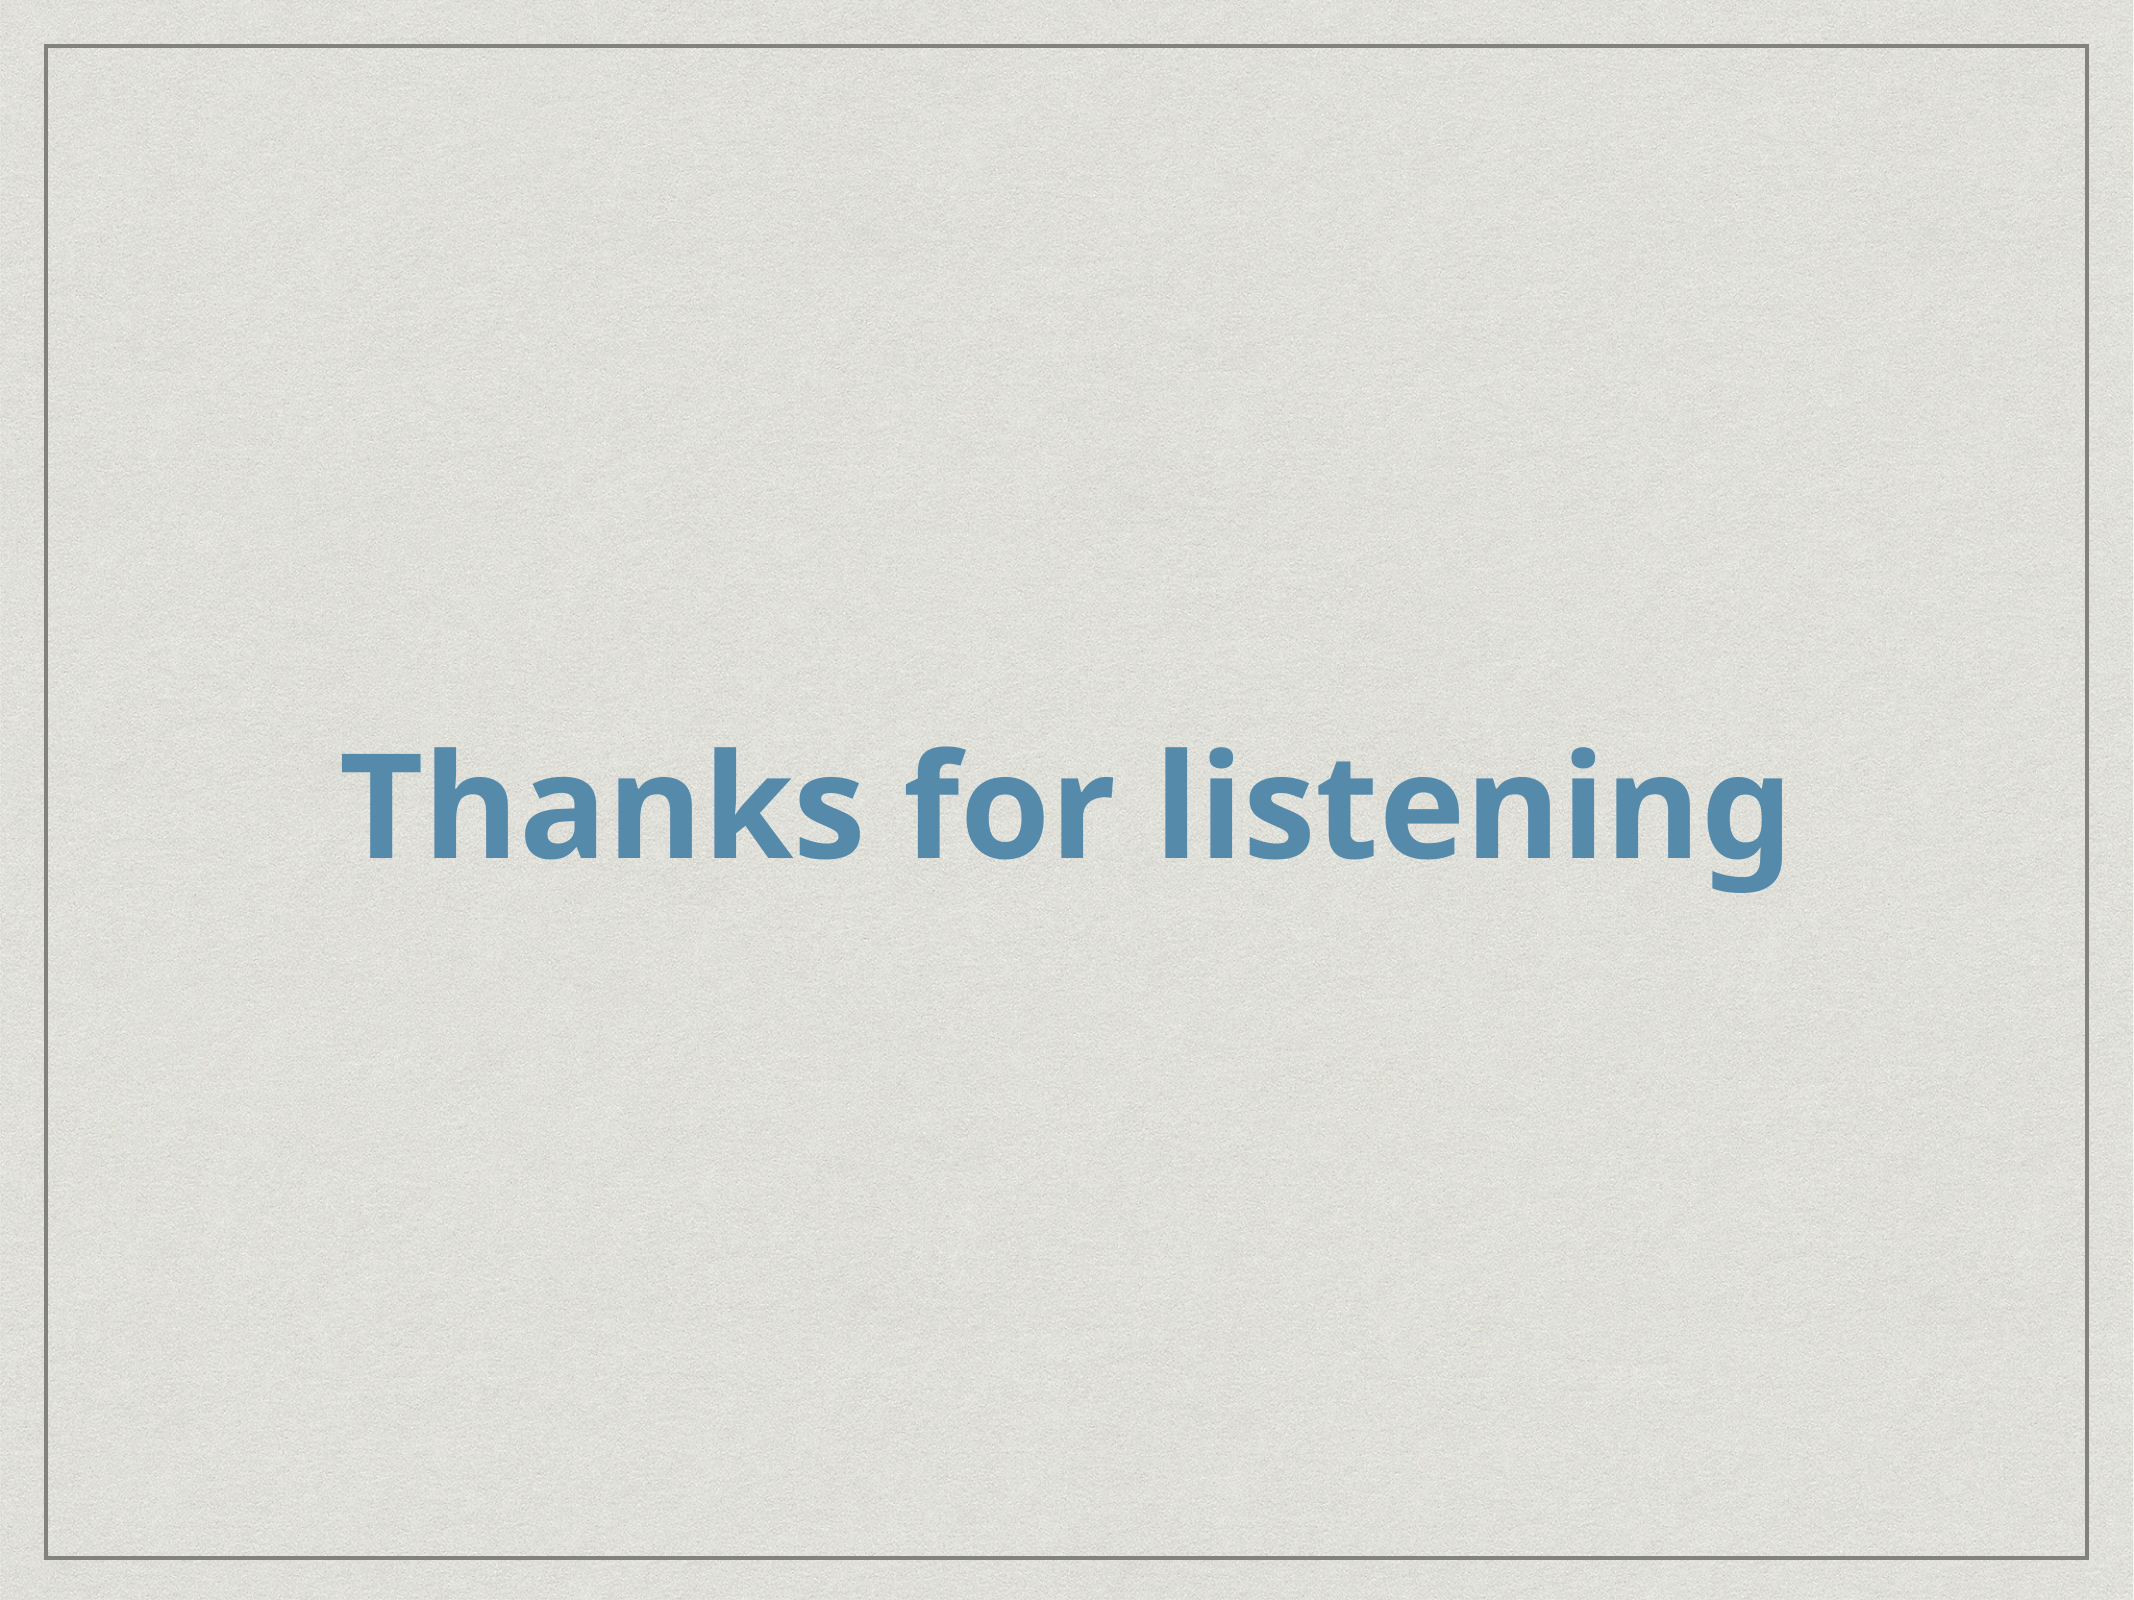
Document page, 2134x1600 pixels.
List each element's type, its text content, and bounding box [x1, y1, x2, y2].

text_box Thanks for listening [330, 704, 1803, 896]
picture [0, 0, 2134, 1600]
